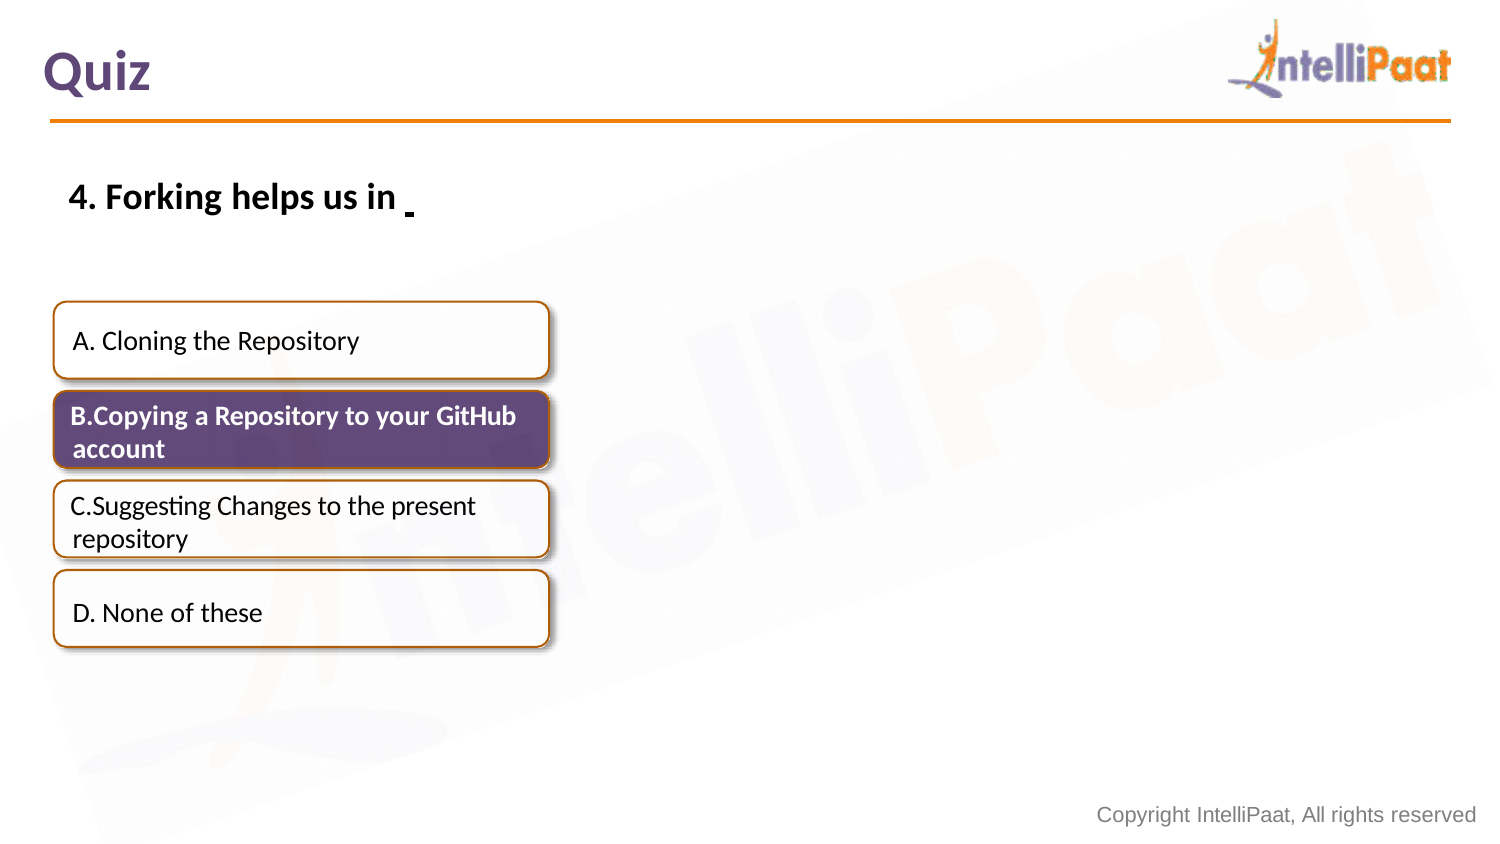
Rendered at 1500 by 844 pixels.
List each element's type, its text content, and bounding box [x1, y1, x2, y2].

footer Copyright IntelliPaat, All rights reserved [1094, 801, 1485, 844]
text_box [0, 0, 1494, 844]
